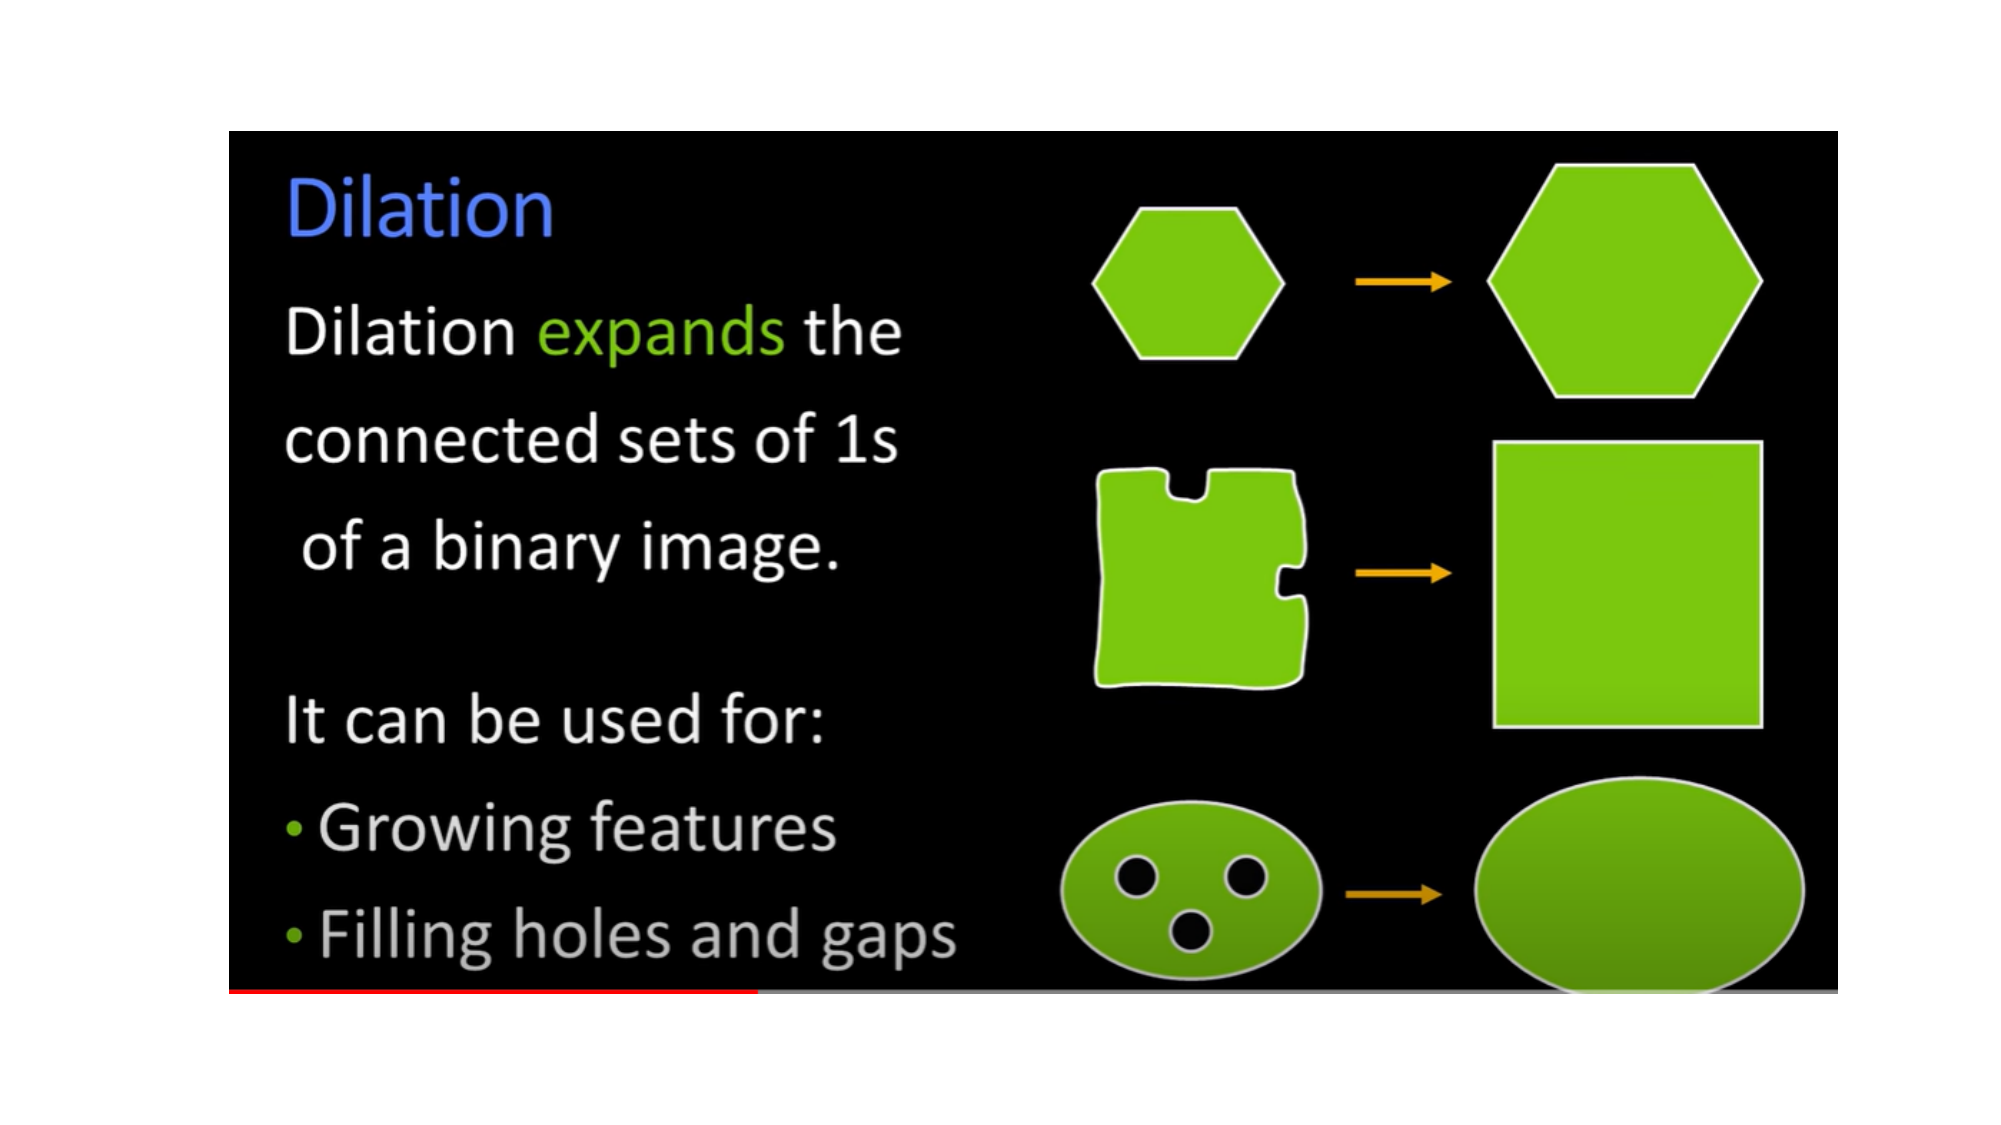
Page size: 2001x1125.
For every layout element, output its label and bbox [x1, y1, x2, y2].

list [229, 131, 1838, 994]
